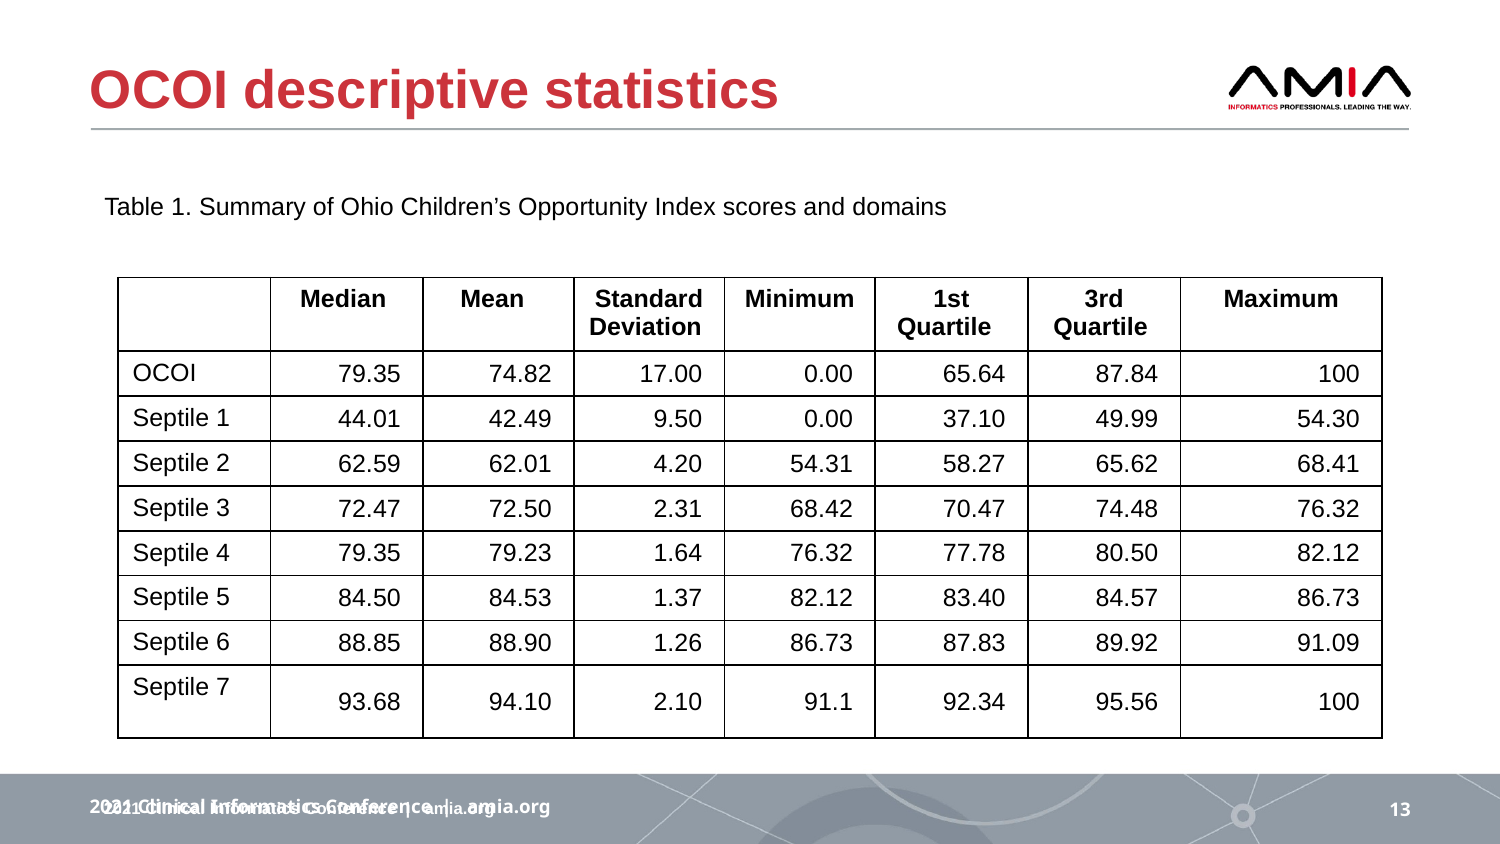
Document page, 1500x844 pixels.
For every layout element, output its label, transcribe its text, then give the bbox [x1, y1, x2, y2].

table_cell 44.01 [271, 397, 422, 440]
table_cell 93.68 [271, 666, 422, 737]
picture [0, 0, 1500, 844]
table_cell Septile 5 [119, 576, 270, 620]
table_cell 1.37 [575, 576, 724, 620]
table_cell 79.35 [271, 532, 422, 575]
table_cell 72.50 [424, 487, 573, 530]
table_cell Septile 7 [119, 666, 270, 737]
table_cell 79.23 [424, 532, 573, 575]
table_cell 82.12 [725, 576, 874, 620]
table_cell 86.73 [1181, 576, 1381, 620]
table_header 1st Quartile [876, 278, 1027, 350]
table_cell 95.56 [1029, 666, 1180, 737]
table_cell 68.41 [1181, 442, 1381, 485]
table_cell 2.31 [575, 487, 724, 530]
table_cell 54.30 [1181, 397, 1381, 440]
table_cell 49.99 [1029, 397, 1180, 440]
table_cell 4.20 [575, 442, 724, 485]
table_cell 54.31 [725, 442, 874, 485]
table_cell 86.73 [725, 621, 874, 664]
table_cell 87.84 [1029, 352, 1180, 395]
title OCOI descriptive statistics [89, 66, 1203, 119]
table_cell 91.1 [725, 666, 874, 737]
table_cell Septile 3 [119, 487, 270, 530]
table_header Standard Deviation [575, 278, 724, 350]
table_cell 79.35 [271, 352, 422, 395]
table_cell Septile 6 [119, 621, 270, 664]
table_cell 82.12 [1181, 532, 1381, 575]
table_cell 84.53 [424, 576, 573, 620]
table_cell 91.09 [1181, 621, 1381, 664]
table_cell 42.49 [424, 397, 573, 440]
text_box Table 1. Summary of Ohio Children’s Opportunity Index scores and domains [89, 158, 1304, 234]
table_cell 77.78 [876, 532, 1027, 575]
table_cell 87.83 [876, 621, 1027, 664]
table_cell 58.27 [876, 442, 1027, 485]
table_cell 65.62 [1029, 442, 1180, 485]
table_cell 0.00 [725, 352, 874, 395]
table_cell 92.34 [876, 666, 1027, 737]
table_cell 80.50 [1029, 532, 1180, 575]
table_cell 88.90 [424, 621, 573, 664]
table_cell 72.47 [271, 487, 422, 530]
table_header Mean [424, 278, 573, 350]
table_cell 1.64 [575, 532, 724, 575]
table_cell 0.00 [725, 397, 874, 440]
table_cell 37.10 [876, 397, 1027, 440]
table_cell 62.59 [271, 442, 422, 485]
table_cell 74.82 [424, 352, 573, 395]
table_cell 76.32 [1181, 487, 1381, 530]
table_cell 89.92 [1029, 621, 1180, 664]
table_cell 83.40 [876, 576, 1027, 620]
table_header Minimum [725, 278, 874, 350]
footer 2021 Clinical Informatics Conference | amia.org [89, 798, 915, 816]
table_cell 9.50 [575, 397, 724, 440]
table_cell 62.01 [424, 442, 573, 485]
table_cell 2.10 [575, 666, 724, 737]
text_box 2021 Clinical Informatics Conference | amia.org [89, 790, 1075, 825]
table_cell Septile 2 [119, 442, 270, 485]
table_cell 84.50 [271, 576, 422, 620]
table_cell 84.57 [1029, 576, 1180, 620]
table_cell 1.26 [575, 621, 724, 664]
table_cell Septile 4 [119, 532, 270, 575]
slide_number 13 [1098, 798, 1412, 822]
table_cell 74.48 [1029, 487, 1180, 530]
table_cell OCOI [119, 352, 270, 395]
table_cell 100 [1181, 352, 1381, 395]
table_cell Septile 1 [119, 397, 270, 440]
table_cell 65.64 [876, 352, 1027, 395]
table_header Maximum [1181, 278, 1381, 350]
table_header [119, 278, 270, 350]
table_cell 70.47 [876, 487, 1027, 530]
table_cell 76.32 [725, 532, 874, 575]
table_cell 100 [1181, 666, 1381, 737]
table_cell 68.42 [725, 487, 874, 530]
table_cell 17.00 [575, 352, 724, 395]
table_header Median [271, 278, 422, 350]
table_cell 94.10 [424, 666, 573, 737]
table_header 3rd Quartile [1029, 278, 1180, 350]
table_cell 88.85 [271, 621, 422, 664]
